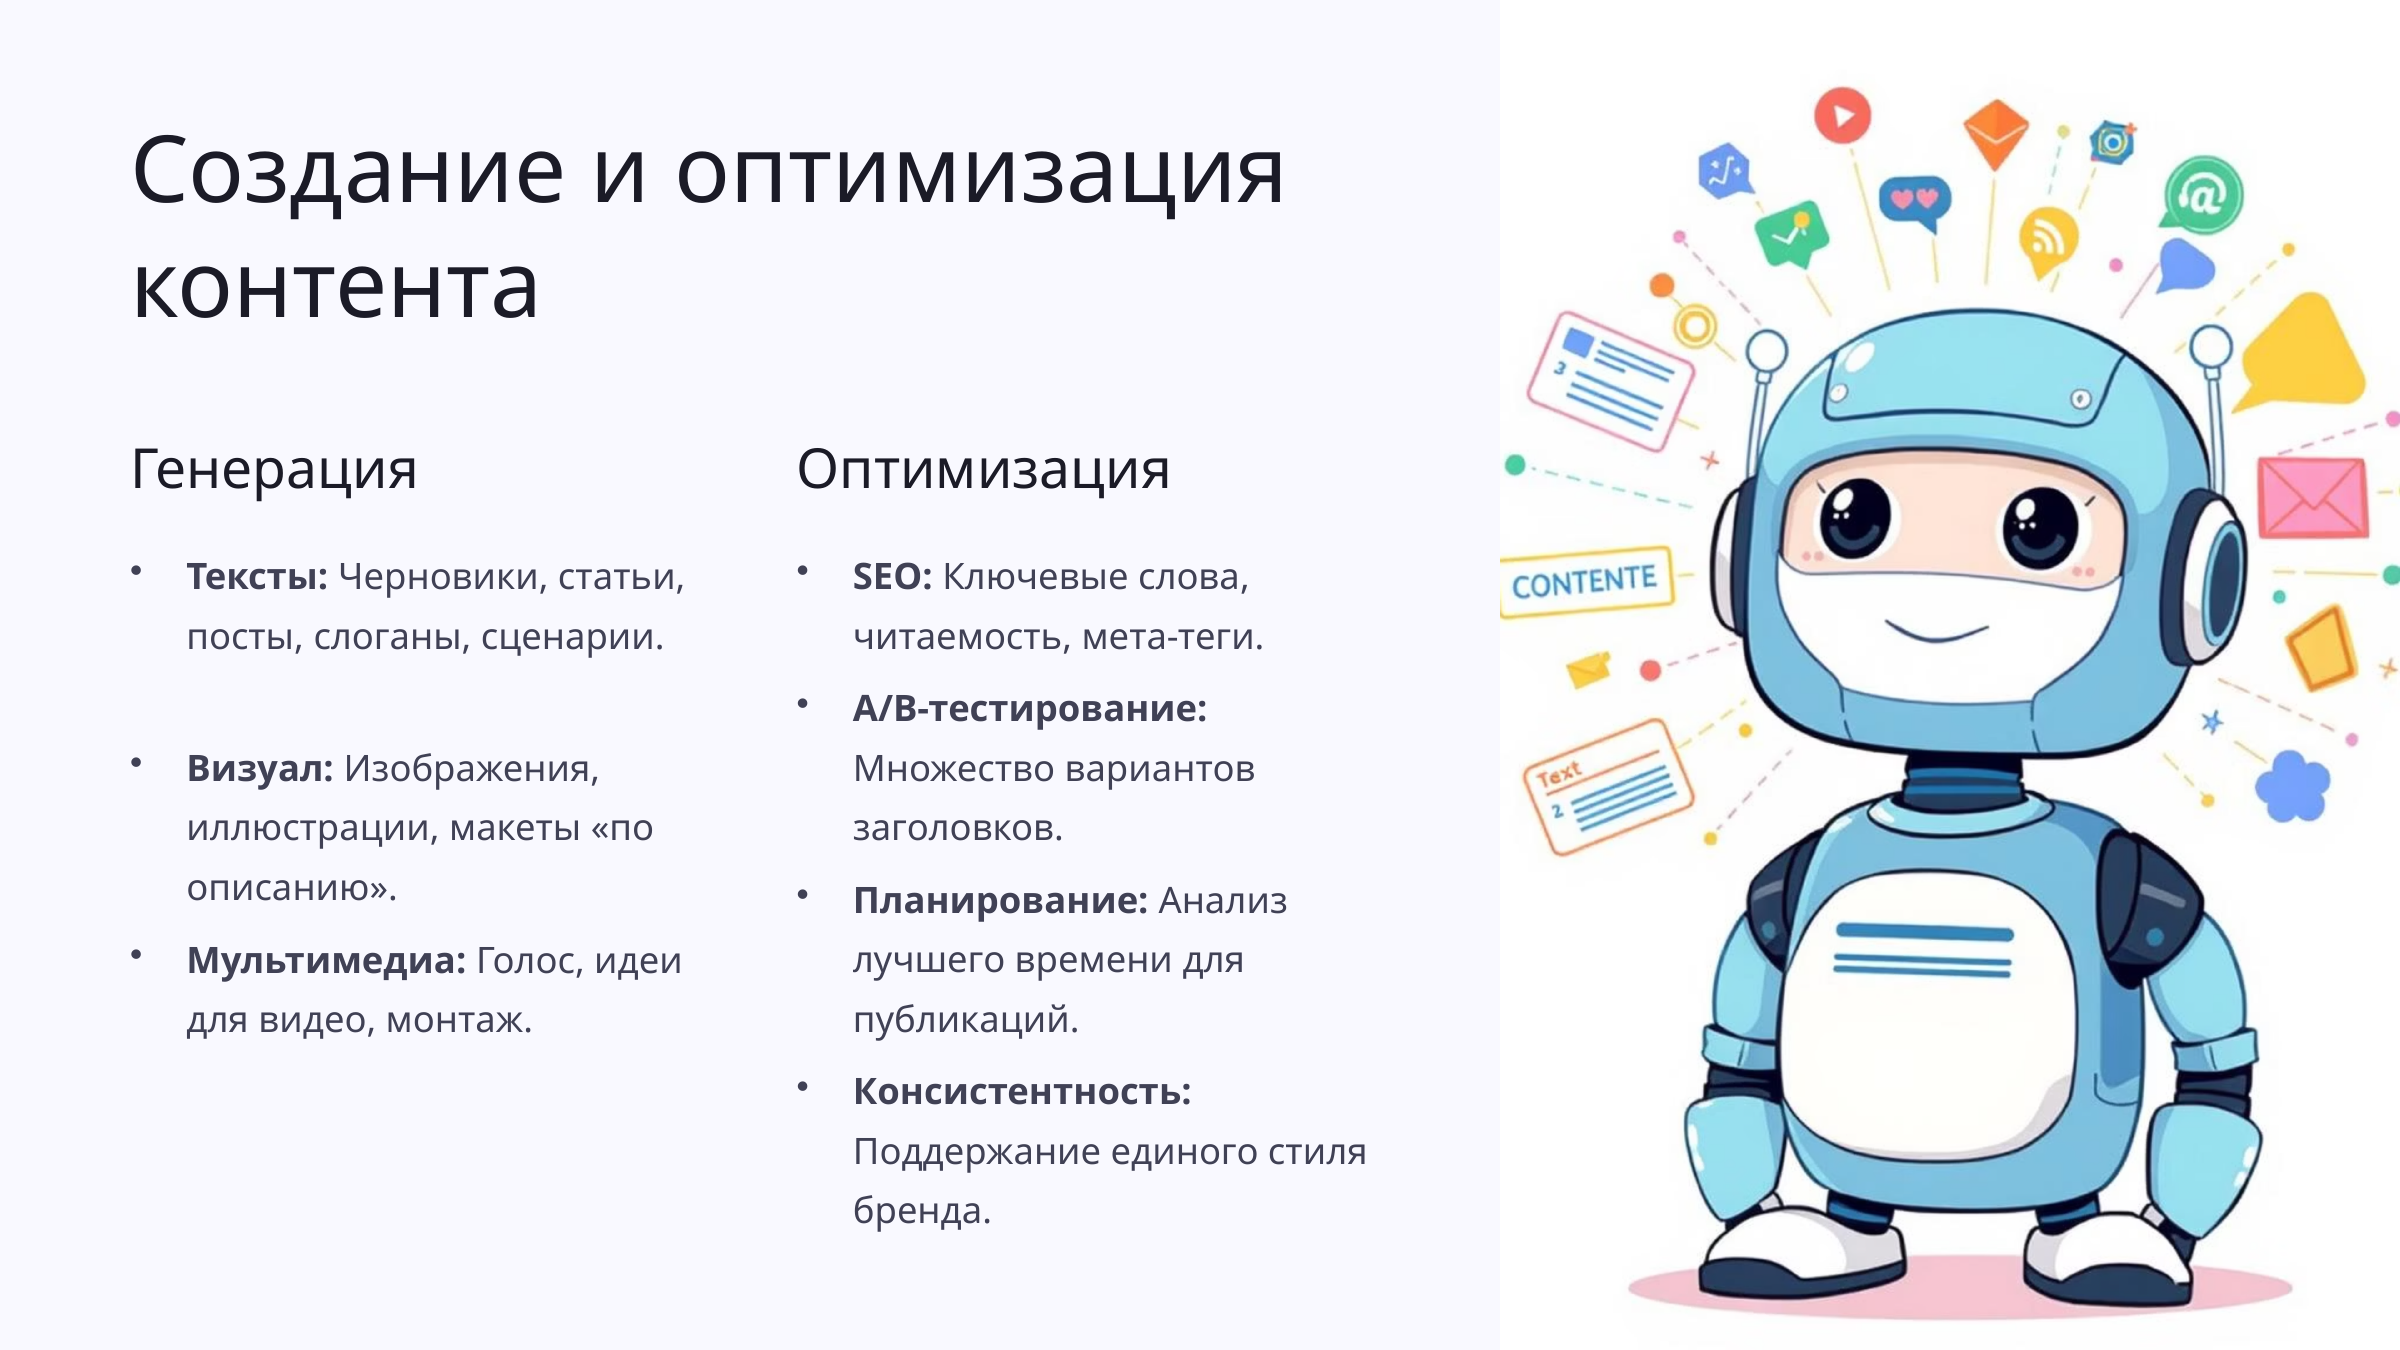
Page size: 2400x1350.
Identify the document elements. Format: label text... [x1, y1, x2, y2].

text_box Мультимедиа: Голос, идеи для видео, монтаж. [130, 920, 705, 1040]
text_box Тексты: Черновики, статьи, посты, слоганы, сценарии. [130, 537, 705, 717]
text_box Оптимизация [796, 430, 1355, 501]
text_box Визуал: Изображения, иллюстрации, макеты «по описанию». [130, 729, 705, 908]
picture [1499, 0, 2400, 1350]
text_box Создание и оптимизация контента [130, 105, 1370, 338]
text_box Консистентность: Поддержание единого стиля бренда. [796, 1053, 1371, 1232]
text_box А/В-тестирование: Множество вариантов заголовков. [796, 669, 1371, 849]
text_box Планирование: Анализ лучшего времени для публикаций. [796, 861, 1371, 1040]
text_box SEO: Ключевые слова, читаемость, мета-теги. [796, 537, 1371, 657]
text_box Генерация [130, 430, 689, 501]
